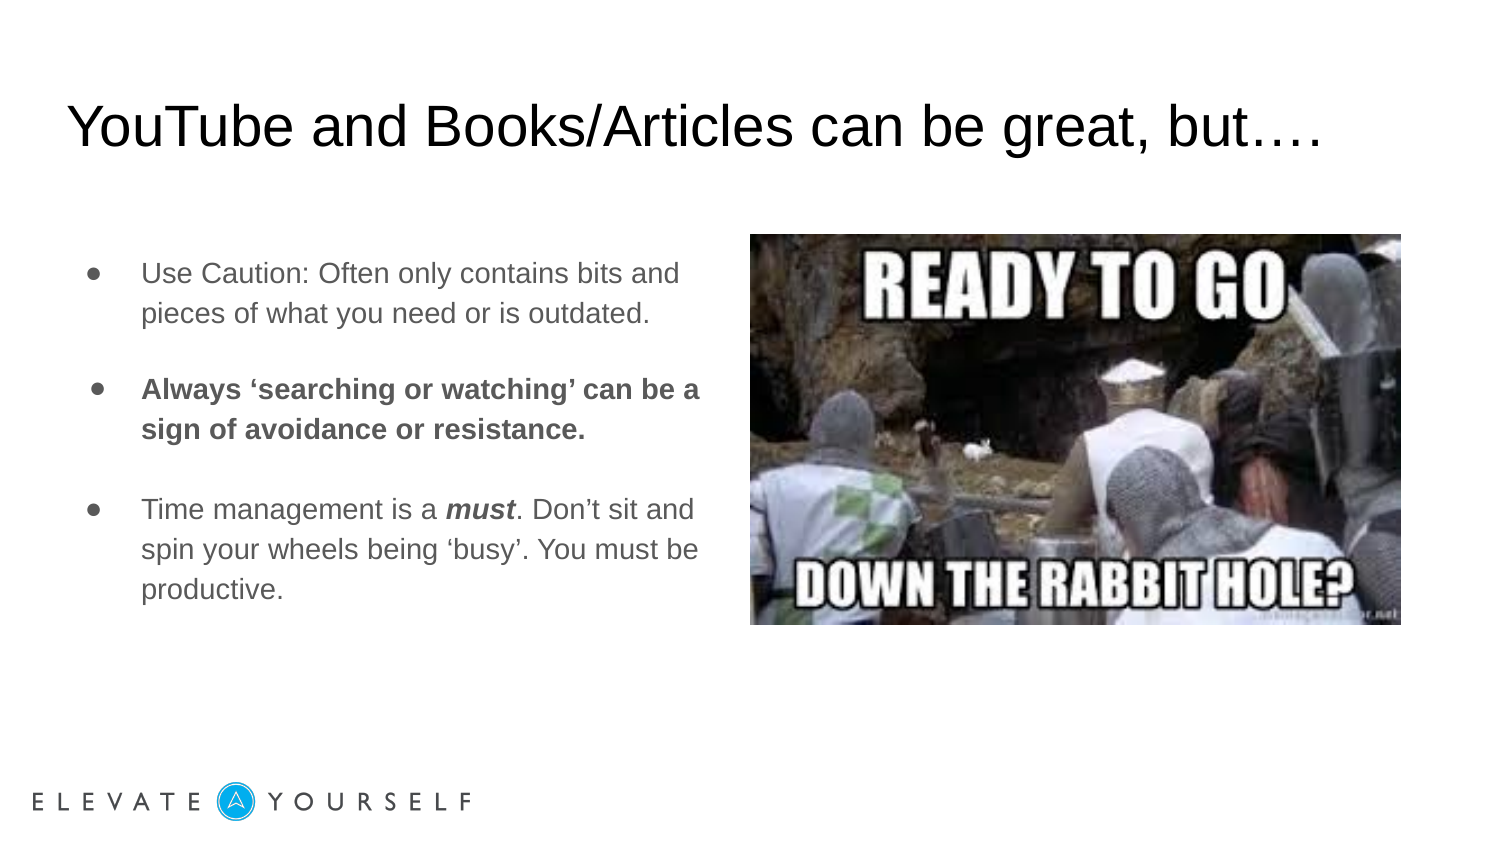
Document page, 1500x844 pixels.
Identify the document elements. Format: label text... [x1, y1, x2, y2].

picture [749, 234, 1401, 625]
list Use Caution: Often only contains bits and pieces of what you need or is outdated. Always ‘searching or watching’ can be a sign of avoidance or resistance. Time management is a must. Don’t sit and spin your wheels being ‘busy’. You must be productive. [51, 234, 737, 513]
picture [33, 781, 470, 821]
title YouTube and Books/Articles can be great, but…. [51, 72, 1449, 167]
